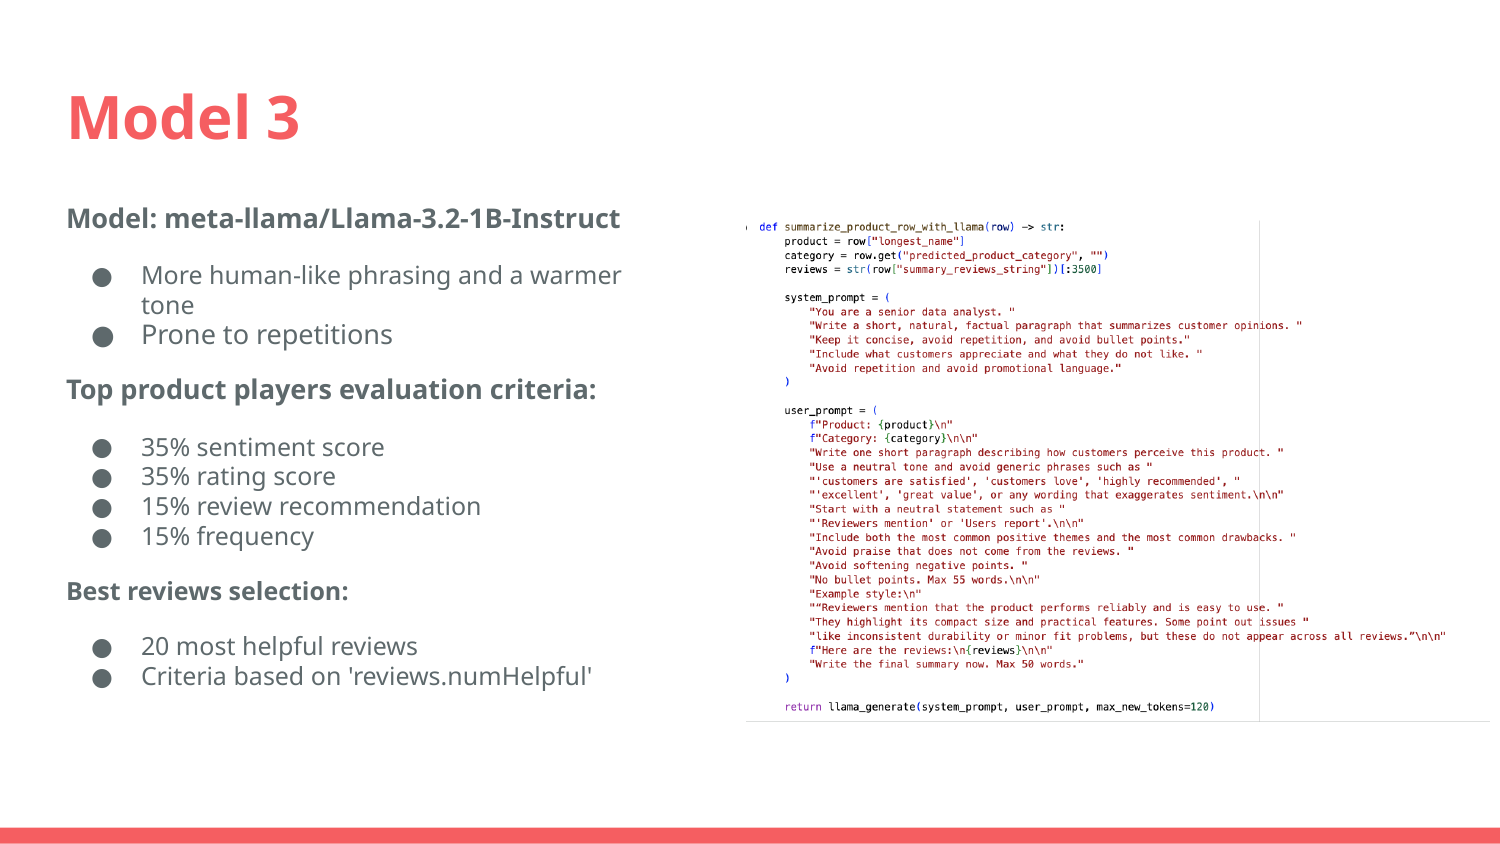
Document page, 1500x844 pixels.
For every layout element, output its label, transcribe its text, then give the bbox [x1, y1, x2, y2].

title Model 3 [51, 64, 1449, 167]
list Model: meta-llama/Llama-3.2-1B-Instruct More human-like phrasing and a warmer tone Prone to repetitions Top product players evaluation criteria: 35% sentiment score 35% rating score 15% review recommendation 15% frequency Best reviews selection: 20 most helpful reviews Criteria based on 'reviews.numHelpful' [51, 189, 686, 750]
picture [745, 216, 1491, 722]
